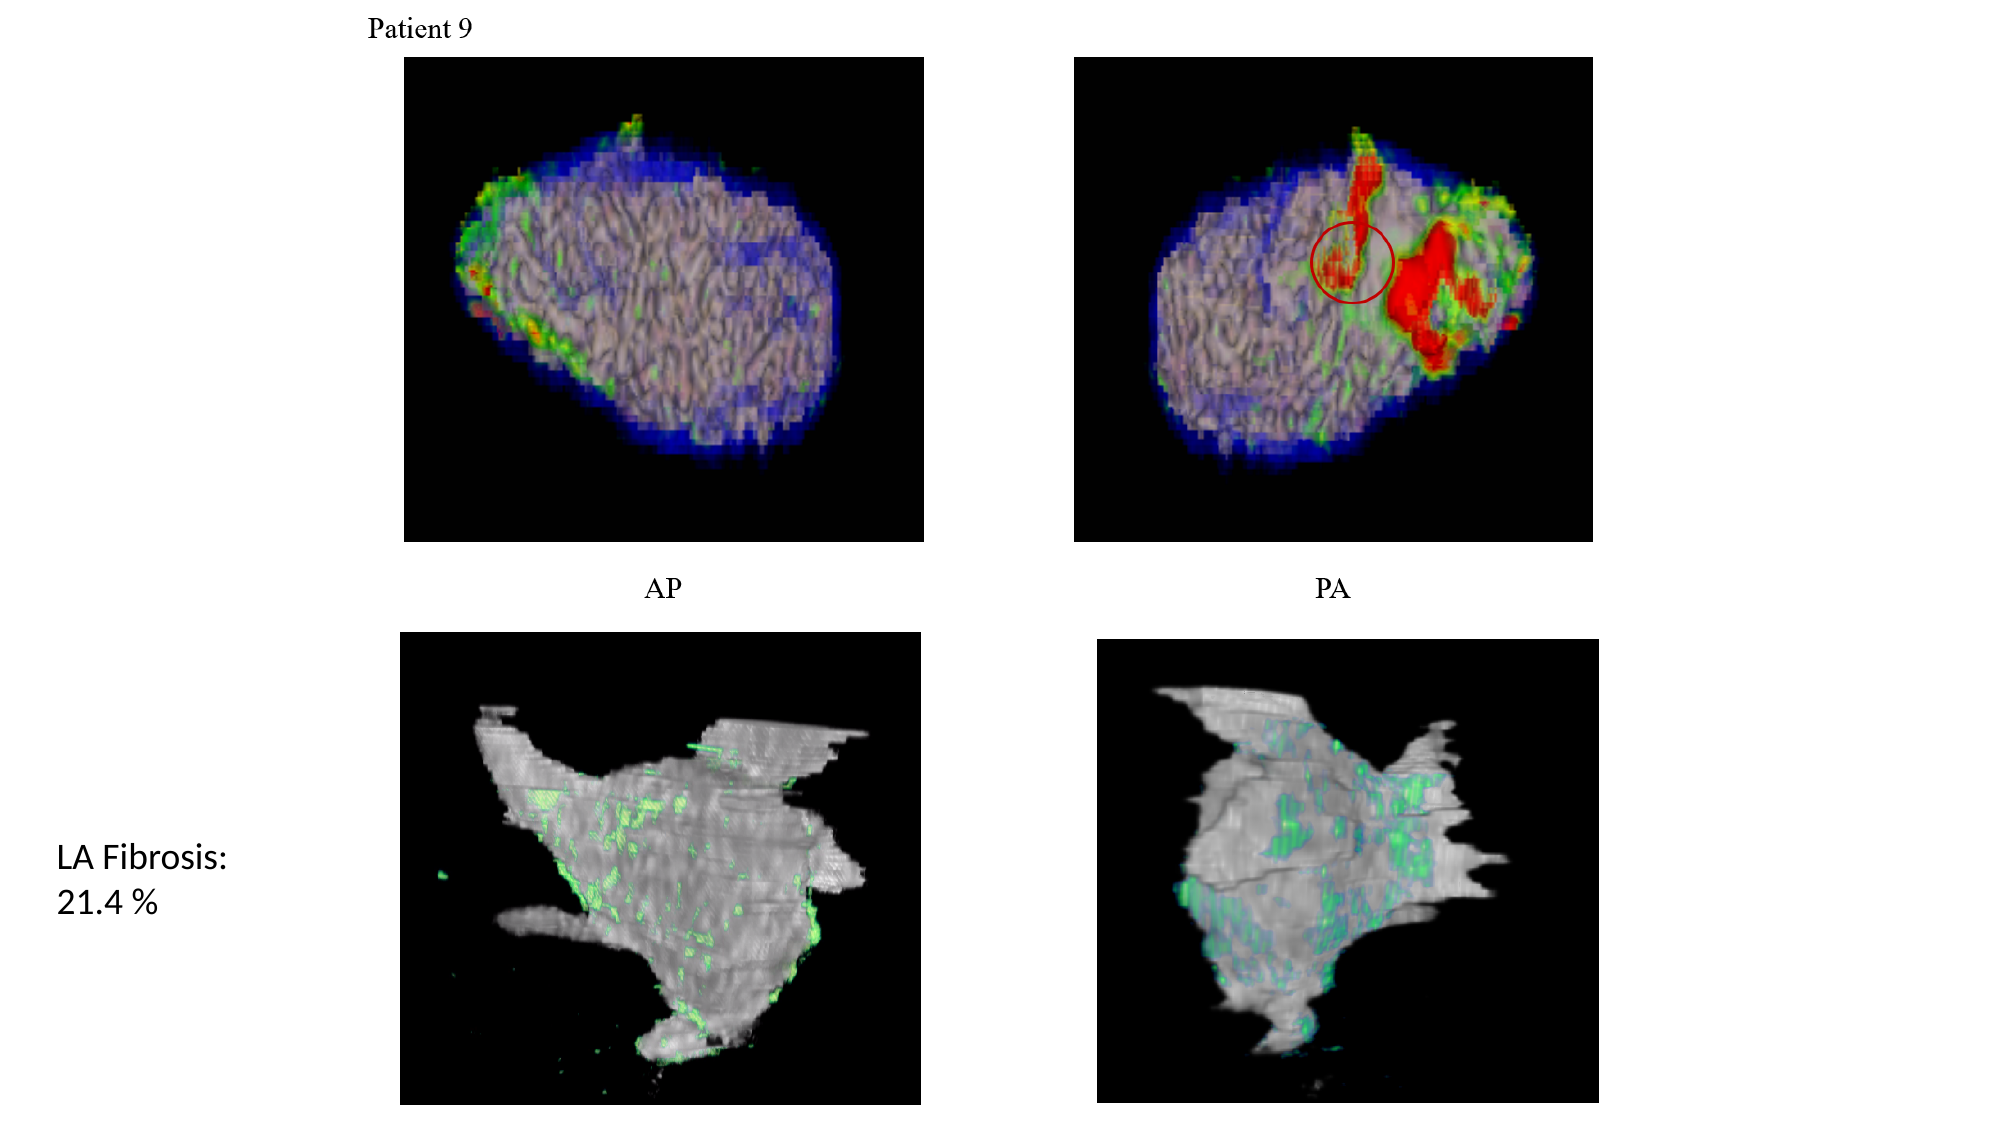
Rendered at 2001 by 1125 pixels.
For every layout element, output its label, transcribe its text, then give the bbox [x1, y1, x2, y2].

text_box LA Fibrosis: 21.4 % [41, 824, 244, 930]
picture [346, 0, 1653, 1125]
